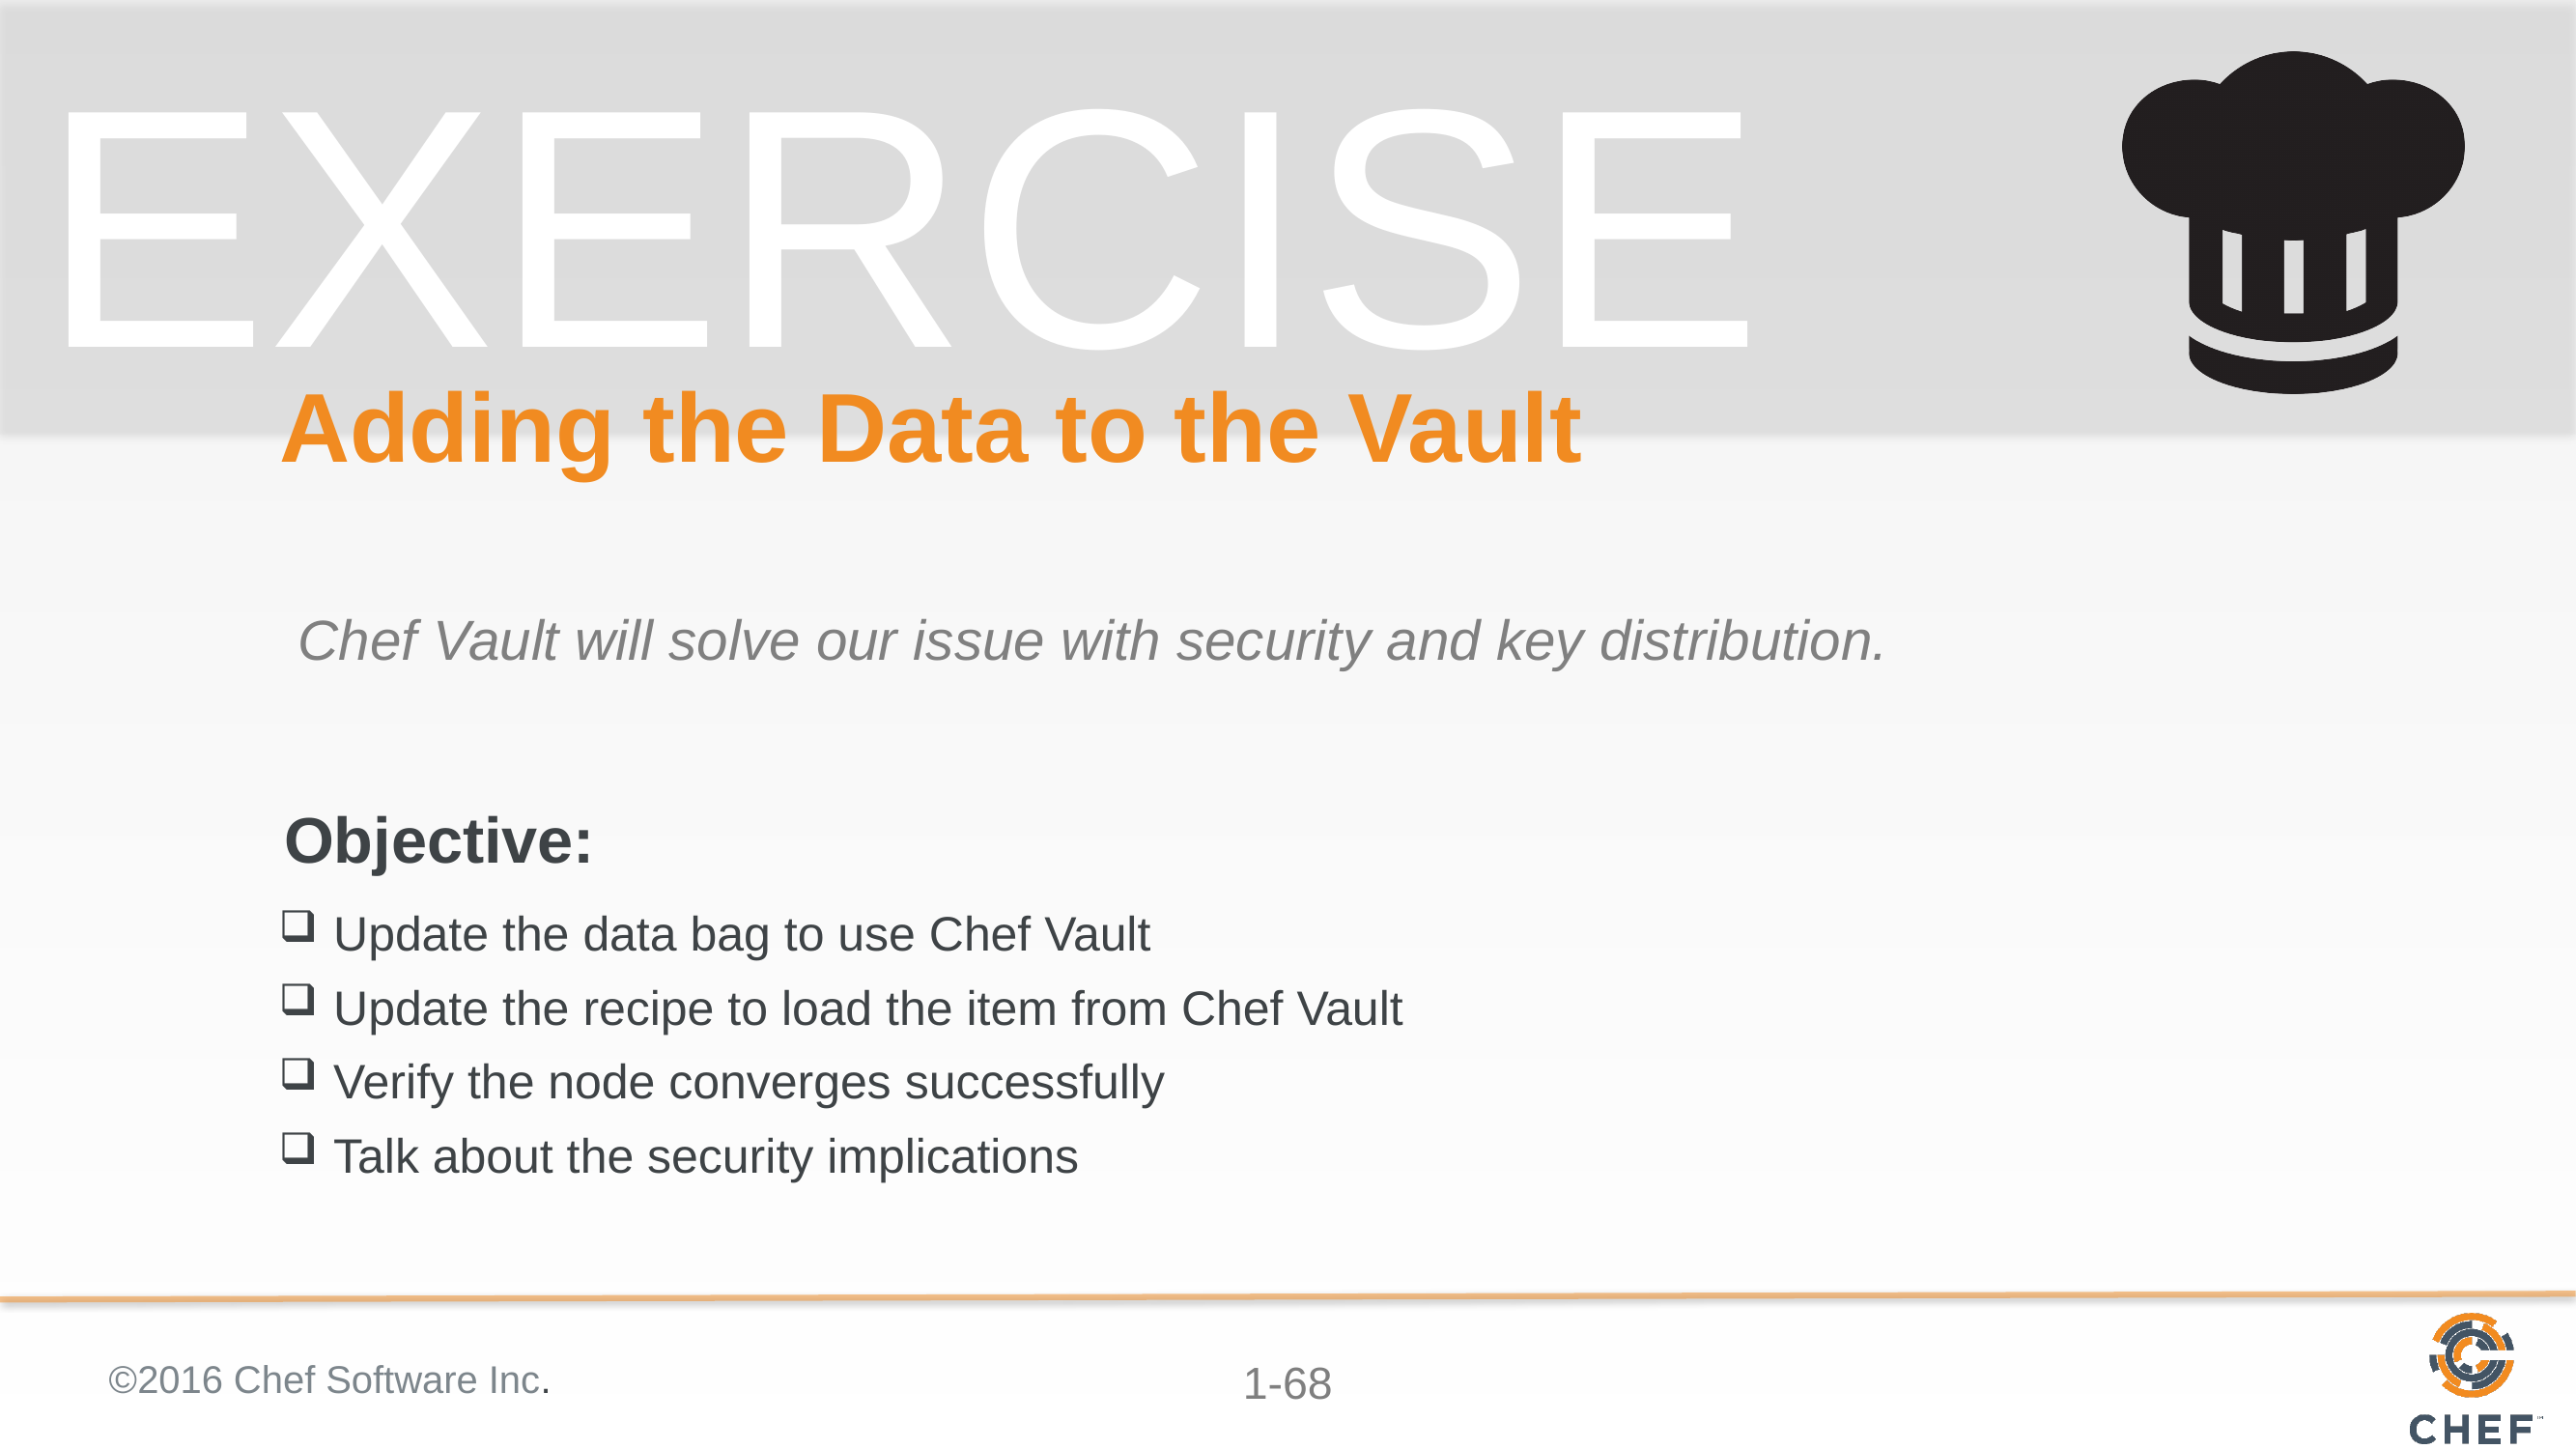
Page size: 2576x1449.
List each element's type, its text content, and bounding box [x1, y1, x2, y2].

title Adding the Data to the Vault [265, 363, 2217, 498]
list Chef Vault will solve our issue with security and key distribution. [265, 516, 2217, 759]
list Update the data bag to use Chef Vault Update the recipe to load the item from Chef Vault Verify the node converges successfully Talk about the security implications [265, 895, 2217, 1284]
picture [2122, 51, 2465, 399]
picture [2399, 1297, 2551, 1449]
